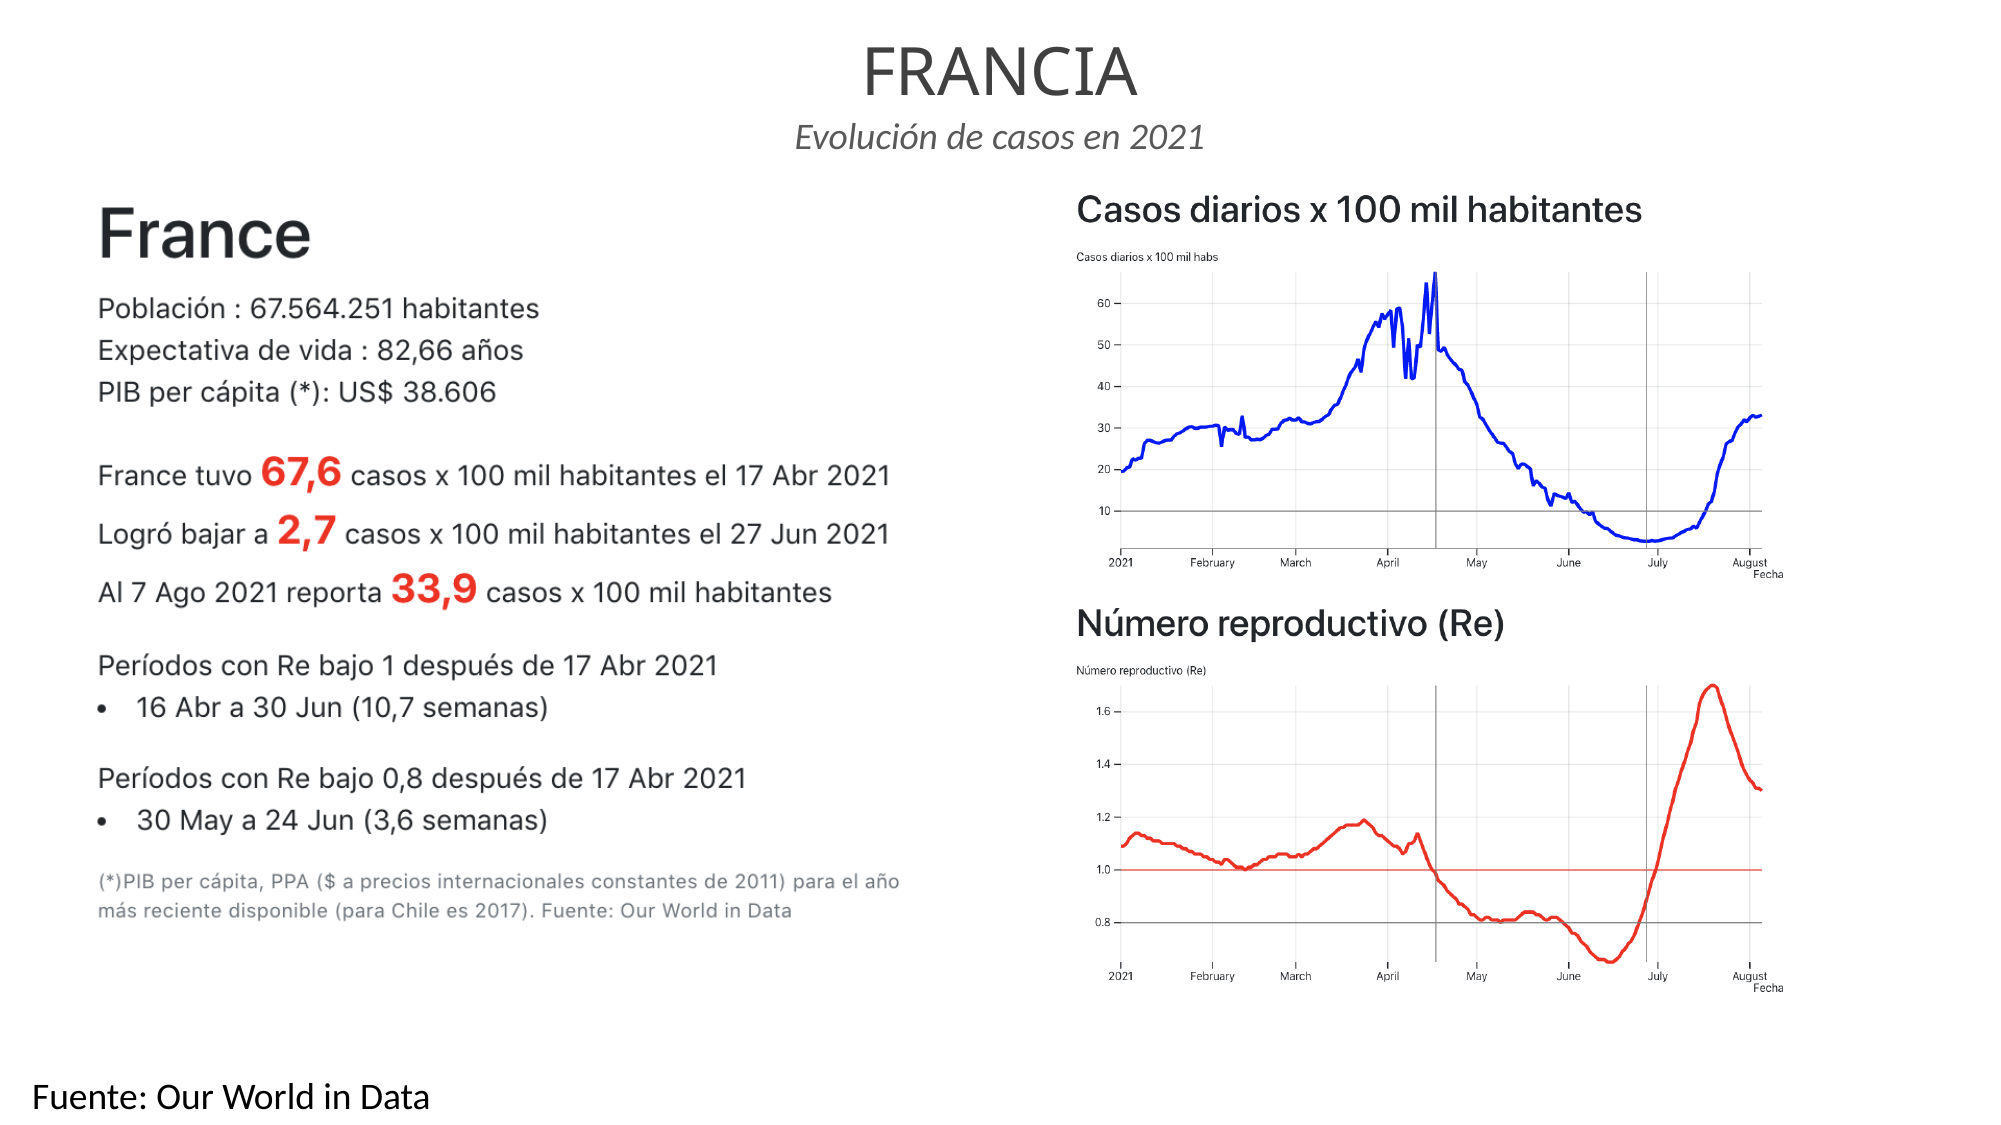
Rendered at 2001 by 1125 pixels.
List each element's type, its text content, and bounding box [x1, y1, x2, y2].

picture [85, 195, 946, 930]
title FRANCIA [137, 12, 1863, 135]
picture [1054, 179, 1807, 1006]
